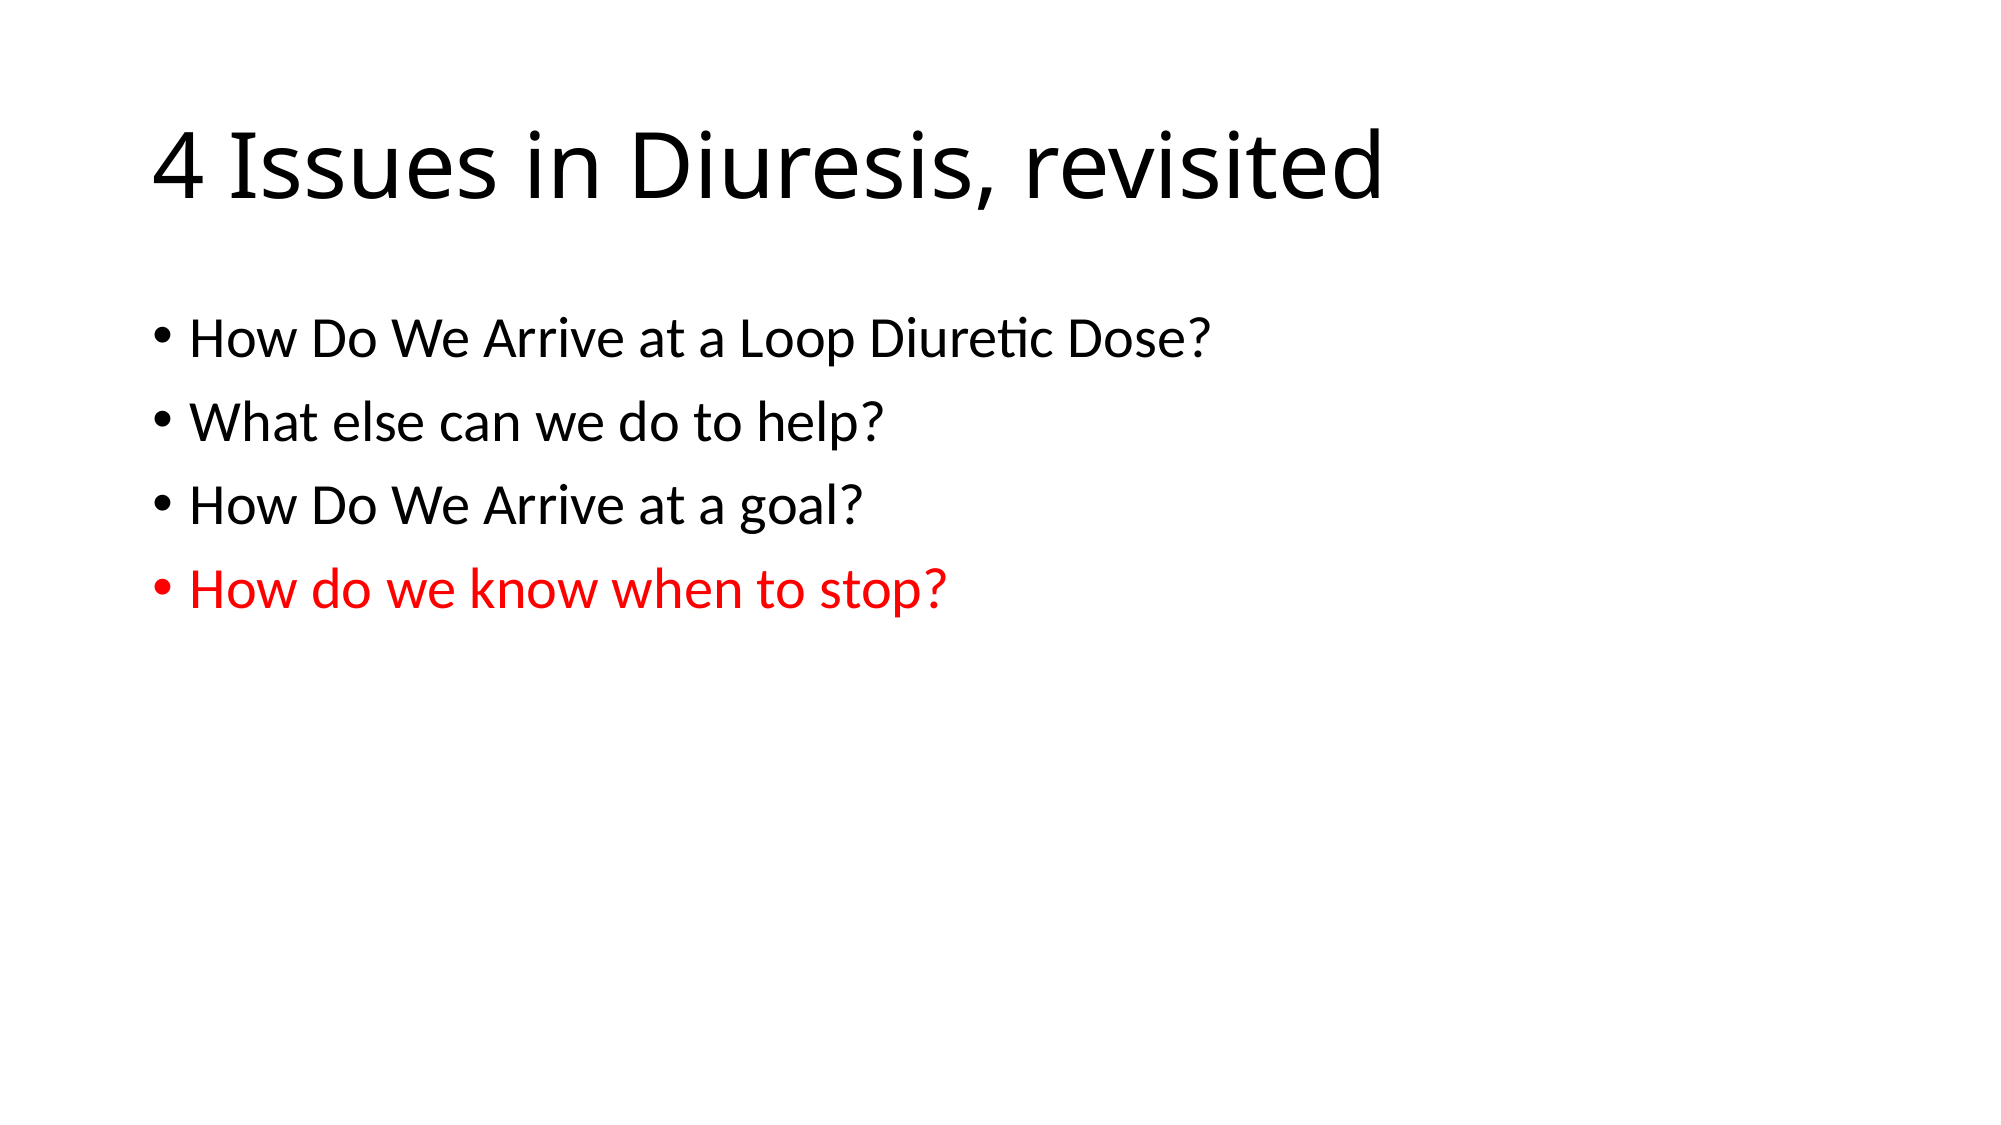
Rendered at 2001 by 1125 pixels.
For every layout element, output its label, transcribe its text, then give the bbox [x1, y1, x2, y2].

title 4 Issues in Diuresis, revisited [137, 59, 1863, 278]
list How Do We Arrive at a Loop Diuretic Dose? What else can we do to help? How Do We Arrive at a goal? How do we know when to stop? [137, 299, 1863, 1014]
